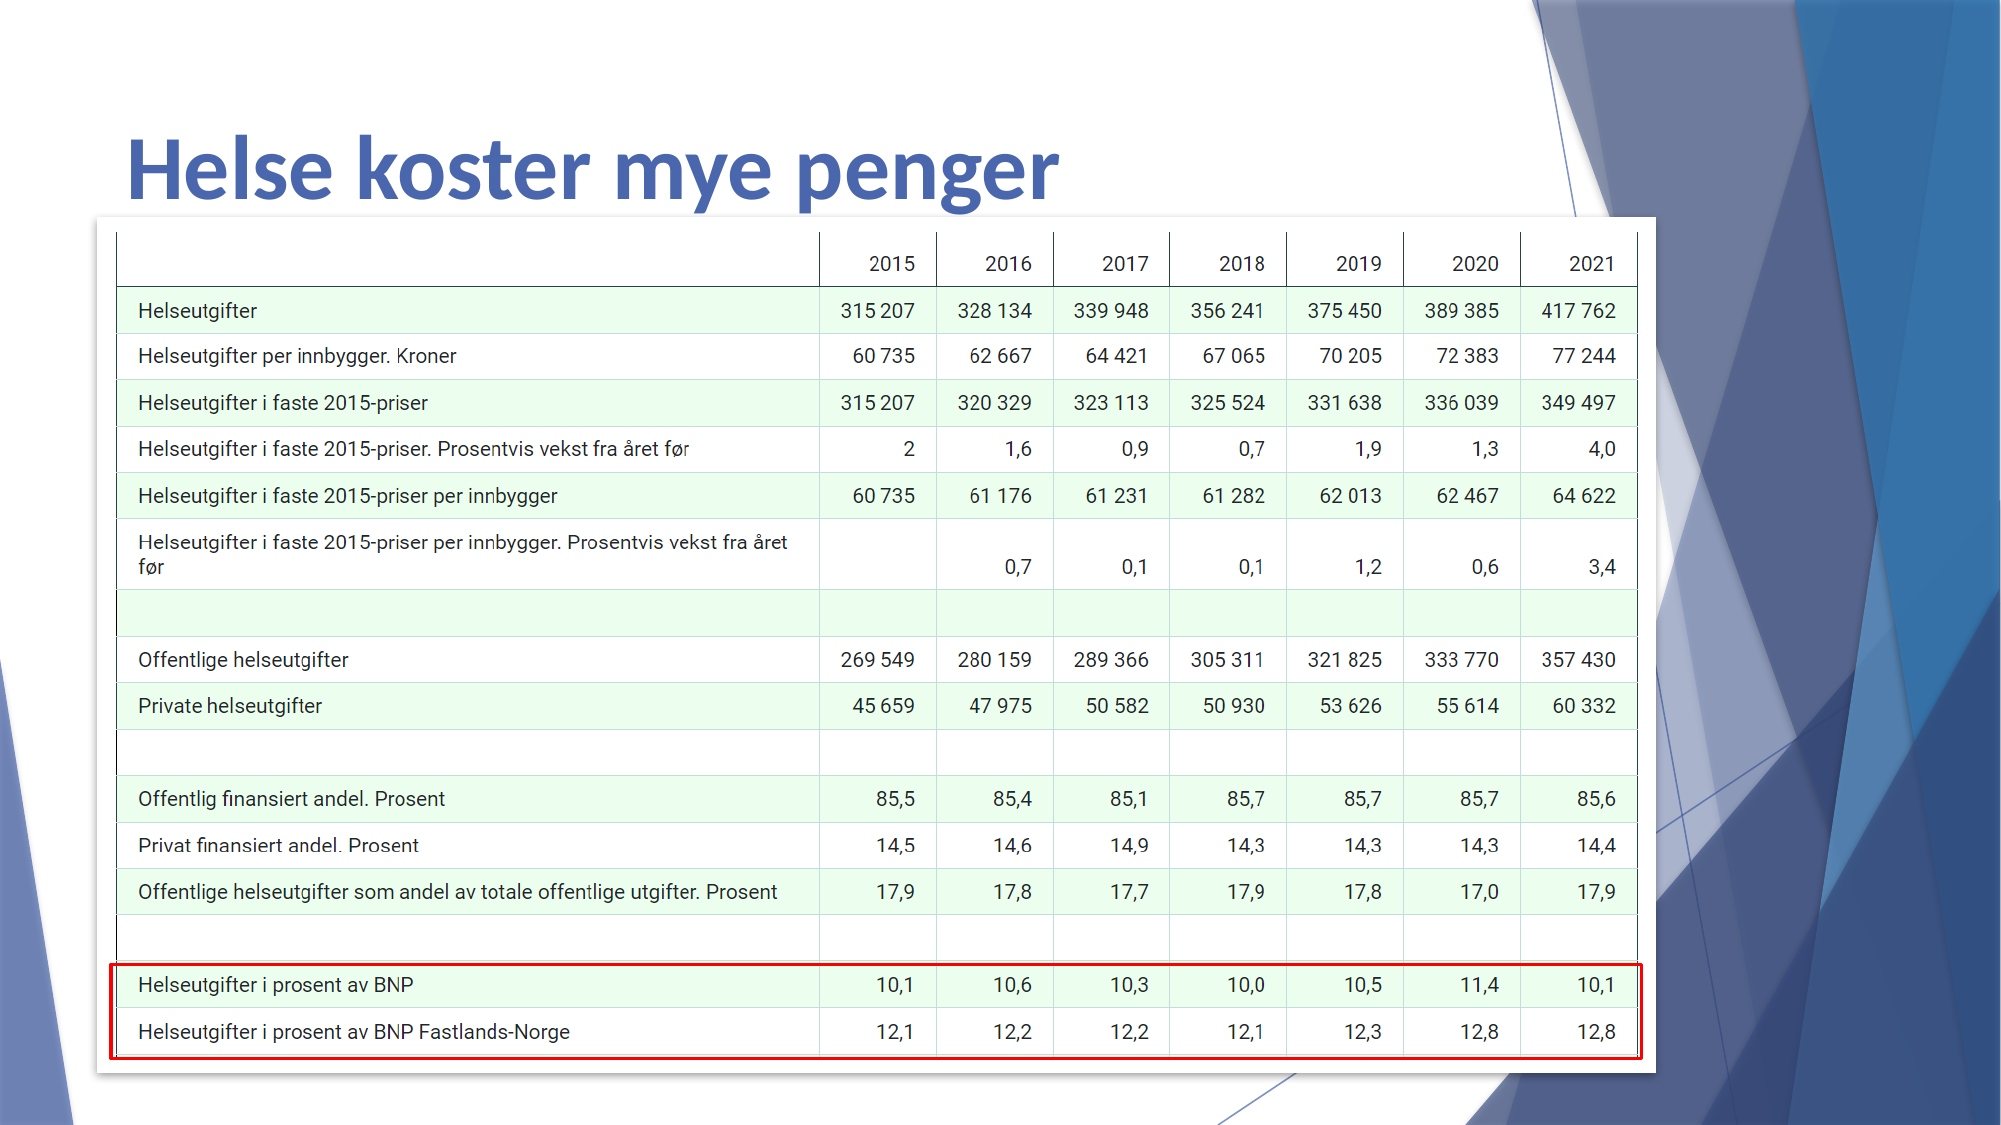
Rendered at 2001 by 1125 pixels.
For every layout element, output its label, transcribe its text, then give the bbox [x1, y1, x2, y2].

picture [110, 231, 1642, 1060]
title Helse koster mye penger [111, 99, 1522, 214]
